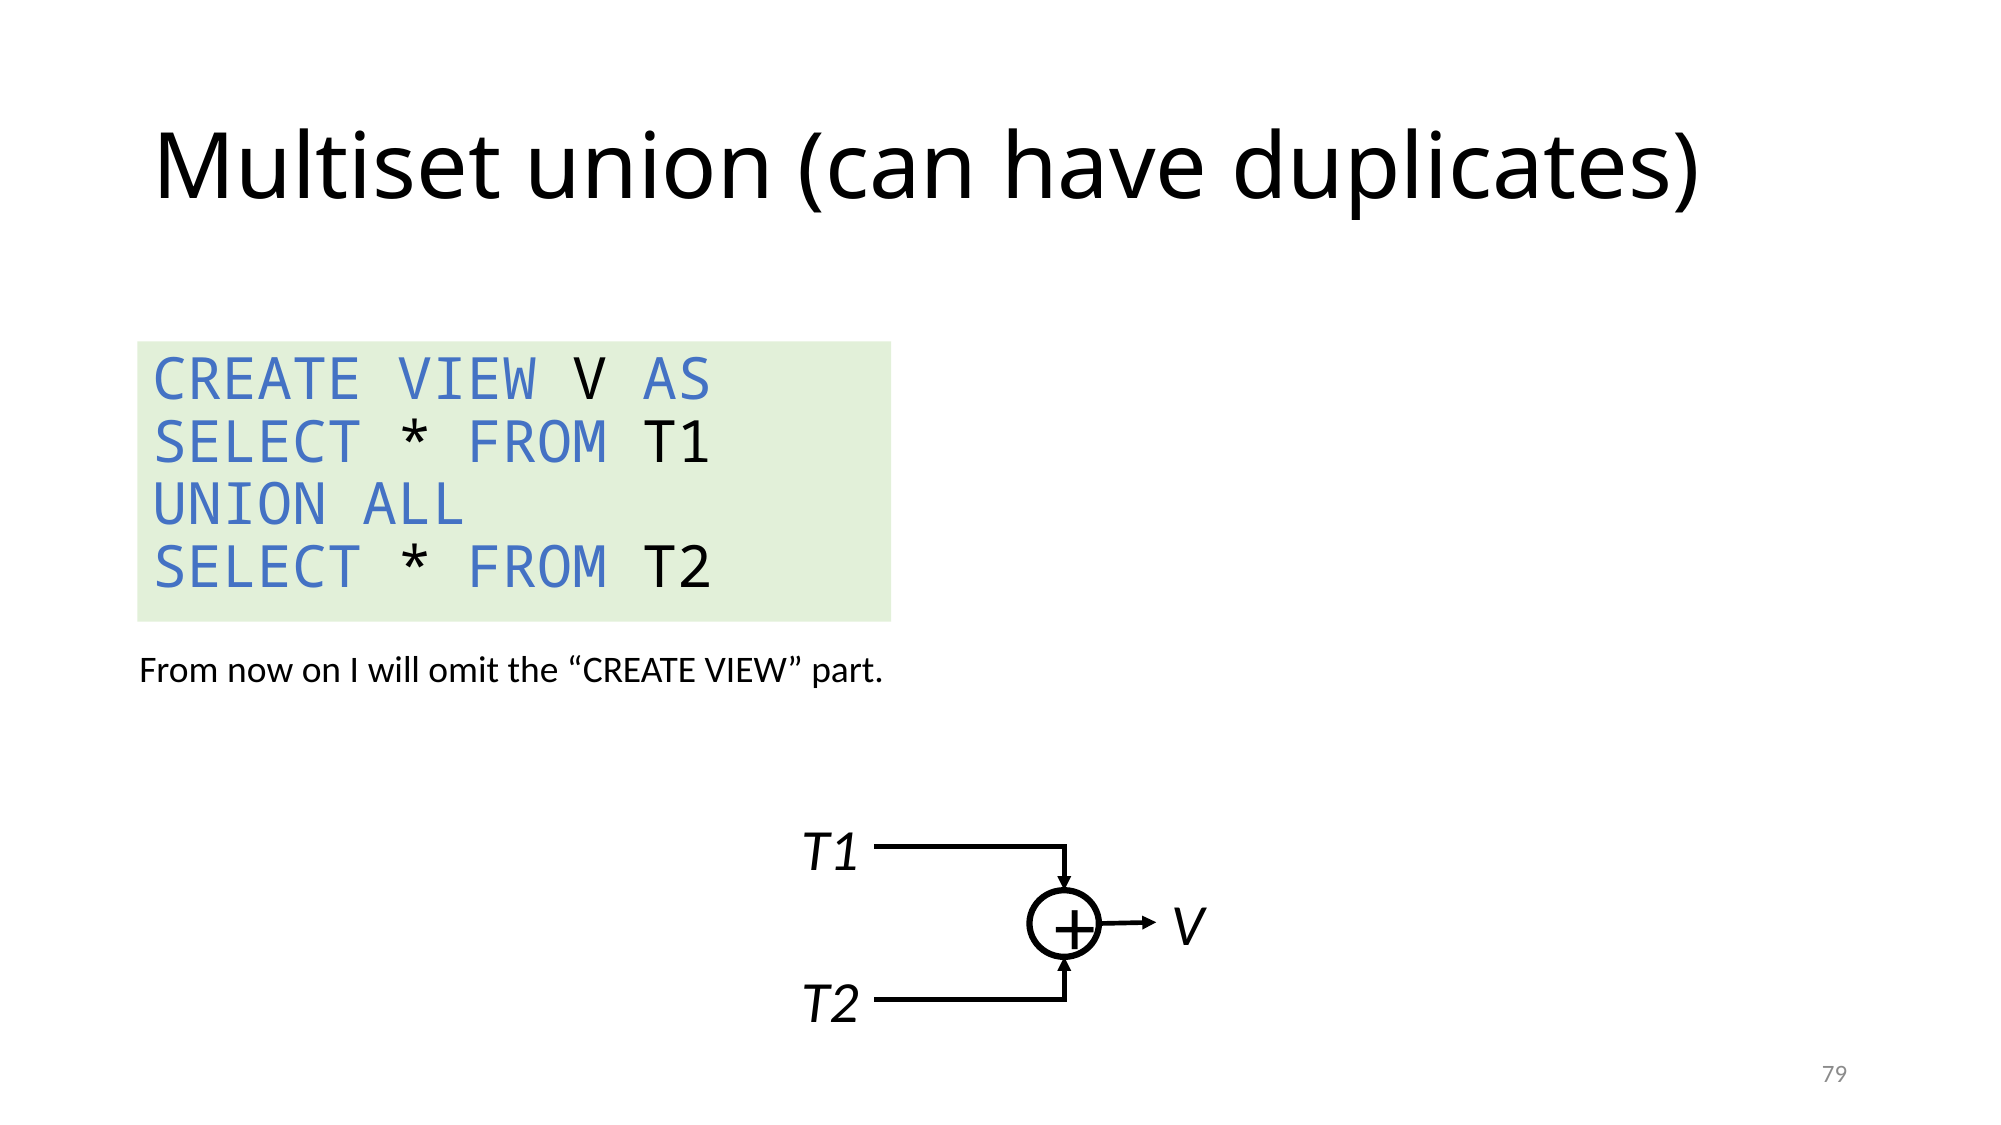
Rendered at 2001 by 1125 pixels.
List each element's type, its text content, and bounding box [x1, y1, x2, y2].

text_box T2 [786, 956, 875, 1042]
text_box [874, 847, 1065, 891]
text_box From now on I will omit the “CREATE VIEW” part. [124, 637, 910, 698]
list CREATE VIEW V AS SELECT * FROM T1 UNION ALL SELECT * FROM T2 [137, 341, 892, 622]
title Multiset union (can have duplicates) [137, 59, 1863, 278]
text_box + [1028, 889, 1100, 958]
slide_number 79 [1798, 1042, 1863, 1103]
text_box T1 [786, 804, 875, 890]
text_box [874, 956, 1065, 1000]
text_box V [1156, 879, 1219, 965]
